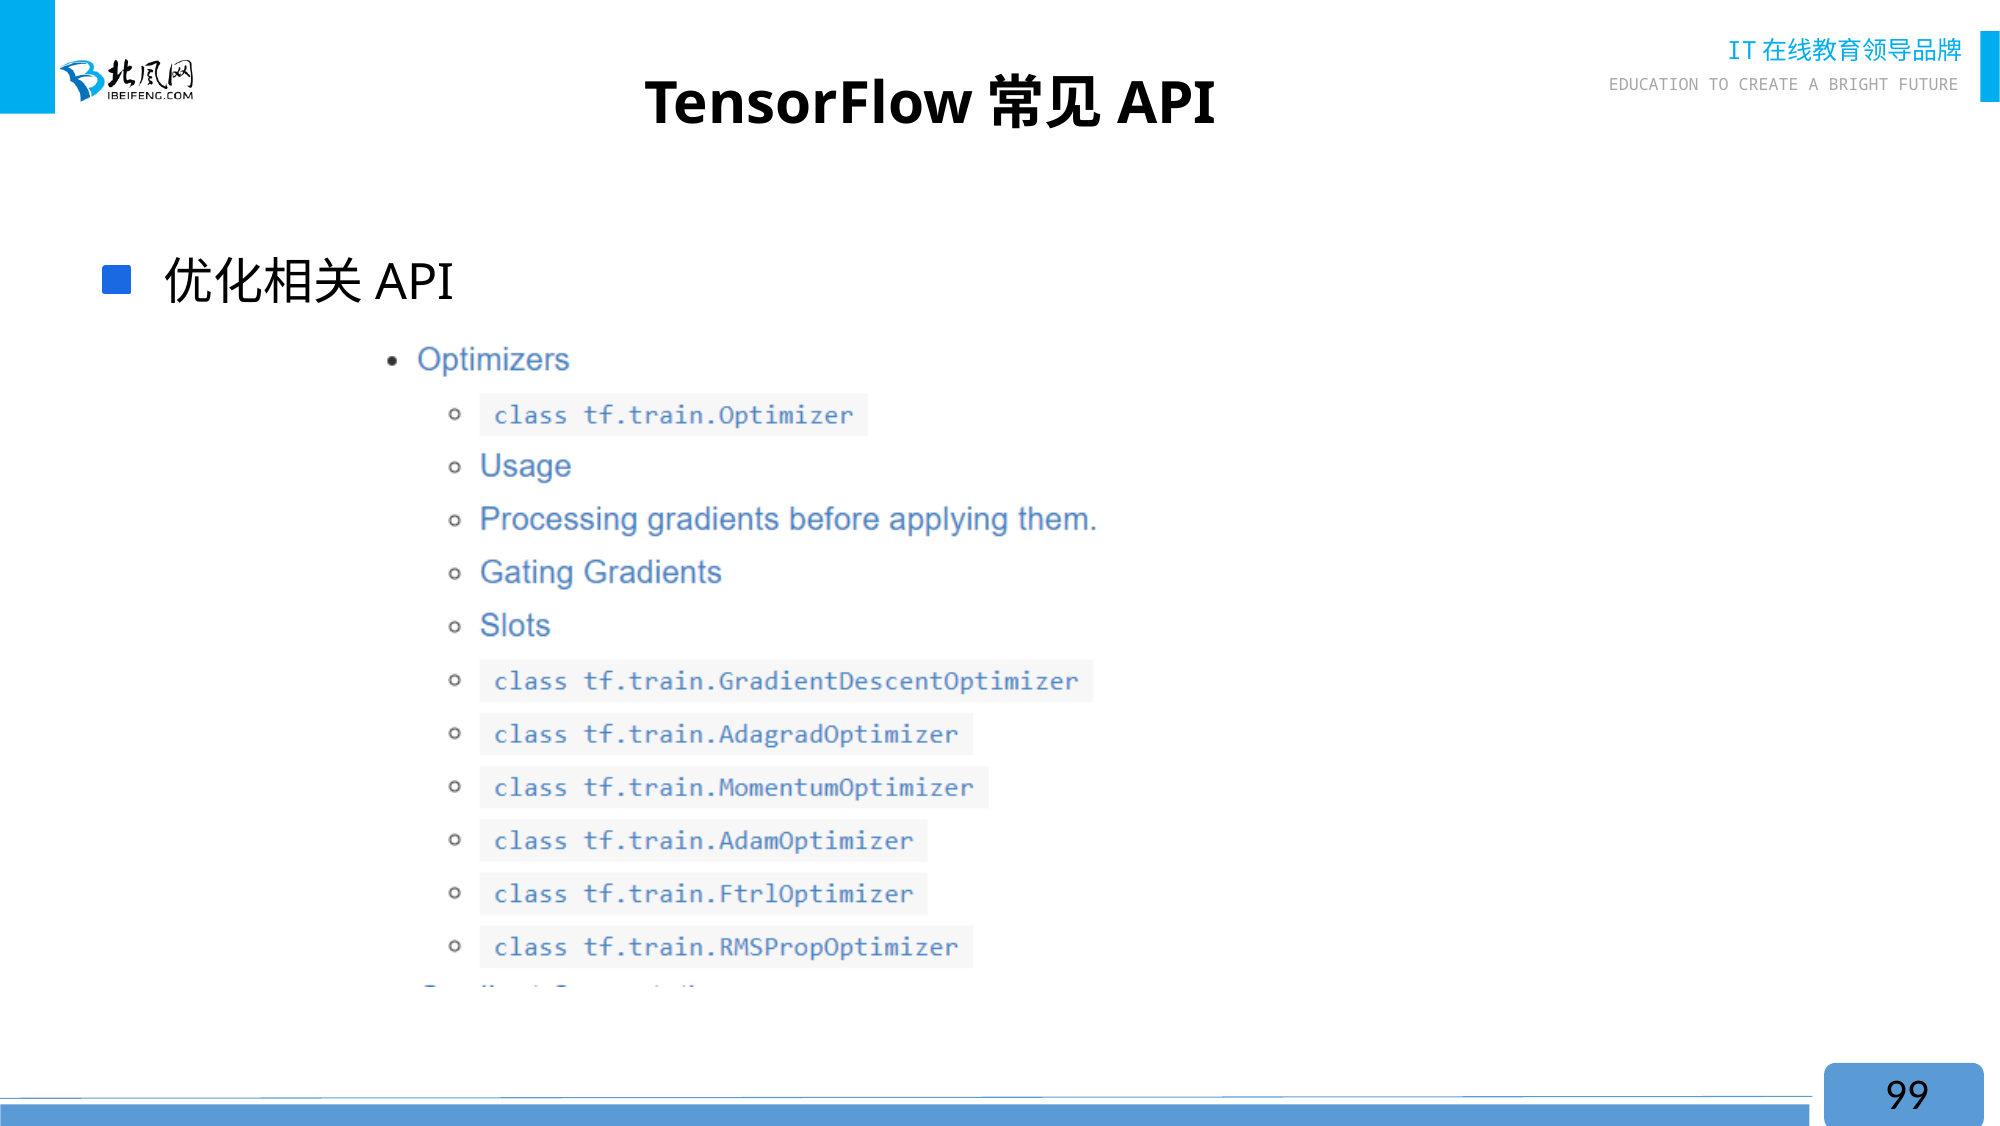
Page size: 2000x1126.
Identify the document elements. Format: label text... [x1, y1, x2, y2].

title TensorFlow常见API [255, 42, 1606, 167]
picture [56, 54, 198, 103]
picture [372, 344, 1111, 987]
picture [102, 265, 131, 294]
list 优化相关API [87, 212, 1922, 1028]
